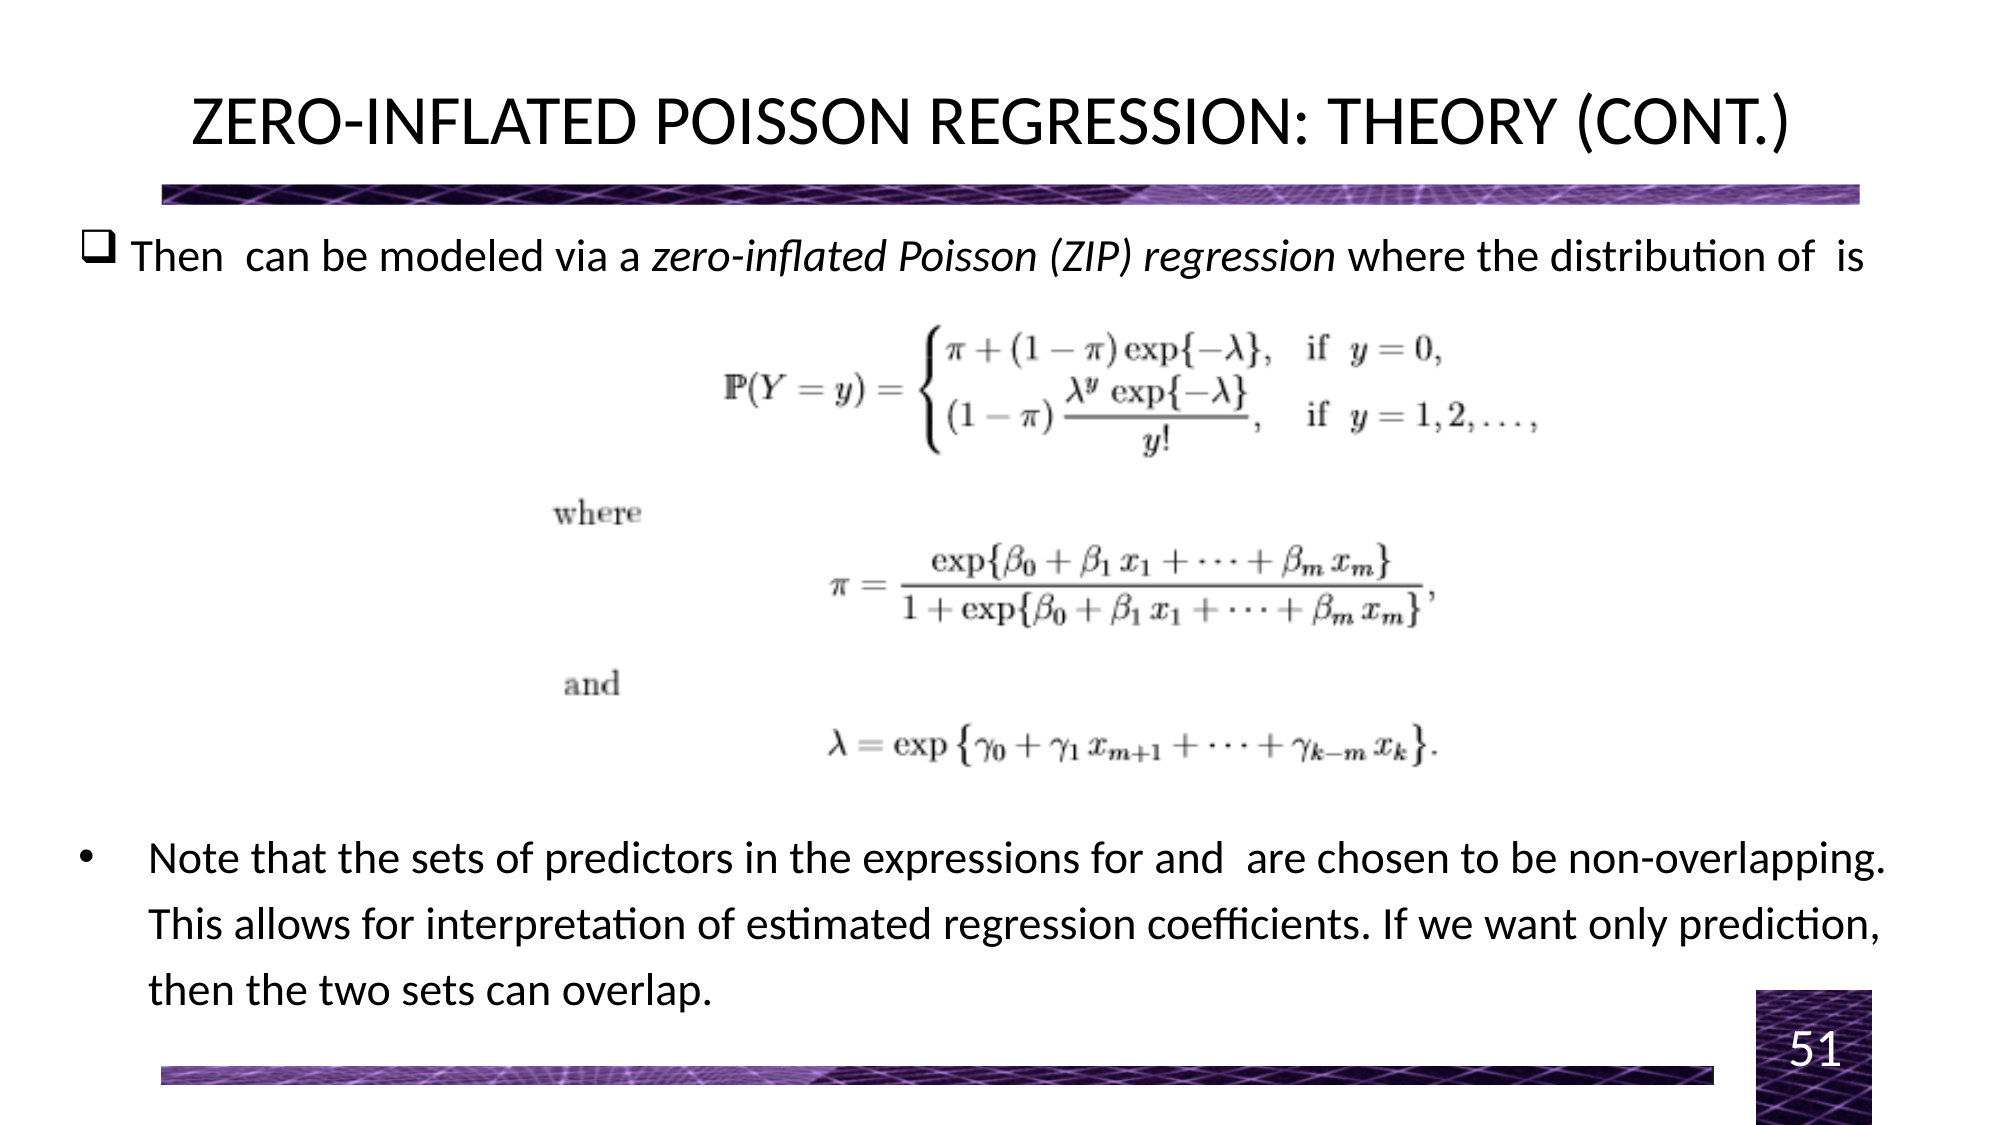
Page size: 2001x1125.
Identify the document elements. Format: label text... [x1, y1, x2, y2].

picture [1756, 990, 1872, 1125]
picture [531, 283, 1567, 802]
picture [161, 1066, 1714, 1086]
picture [161, 184, 1860, 205]
title ZERO-INFLATED POISSON REGRESSION: THEORY (CONT.) [128, 50, 1856, 182]
